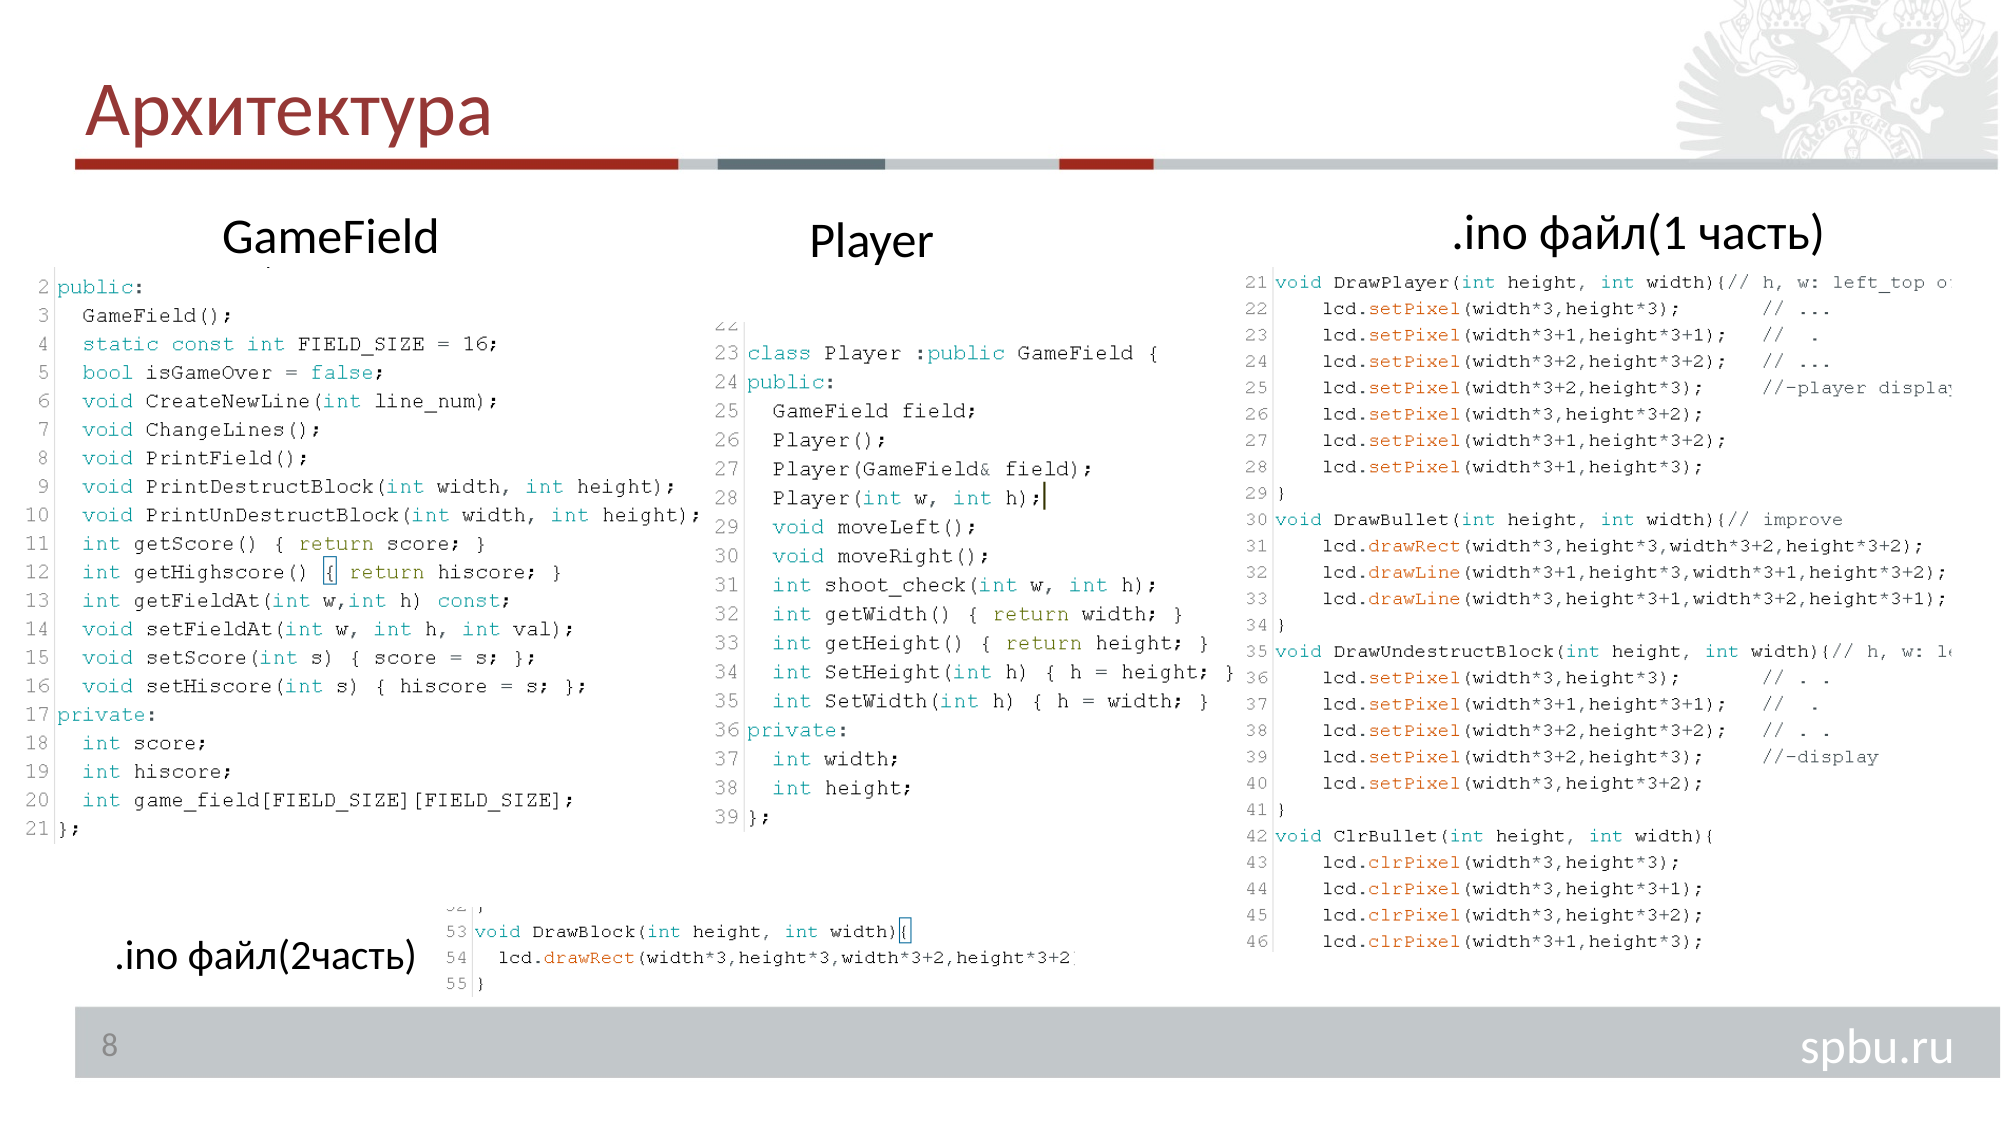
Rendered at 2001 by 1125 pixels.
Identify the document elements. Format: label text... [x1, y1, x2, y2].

picture [0, 0, 2001, 1125]
slide_number 8 [86, 1019, 418, 1067]
text_box .ino файл(1 часть) [1436, 191, 1841, 265]
text_box GameField [207, 196, 455, 265]
title Архитектура [70, 58, 861, 151]
text_box Player [794, 199, 949, 275]
text_box .ino файл(2часть) [99, 920, 428, 985]
